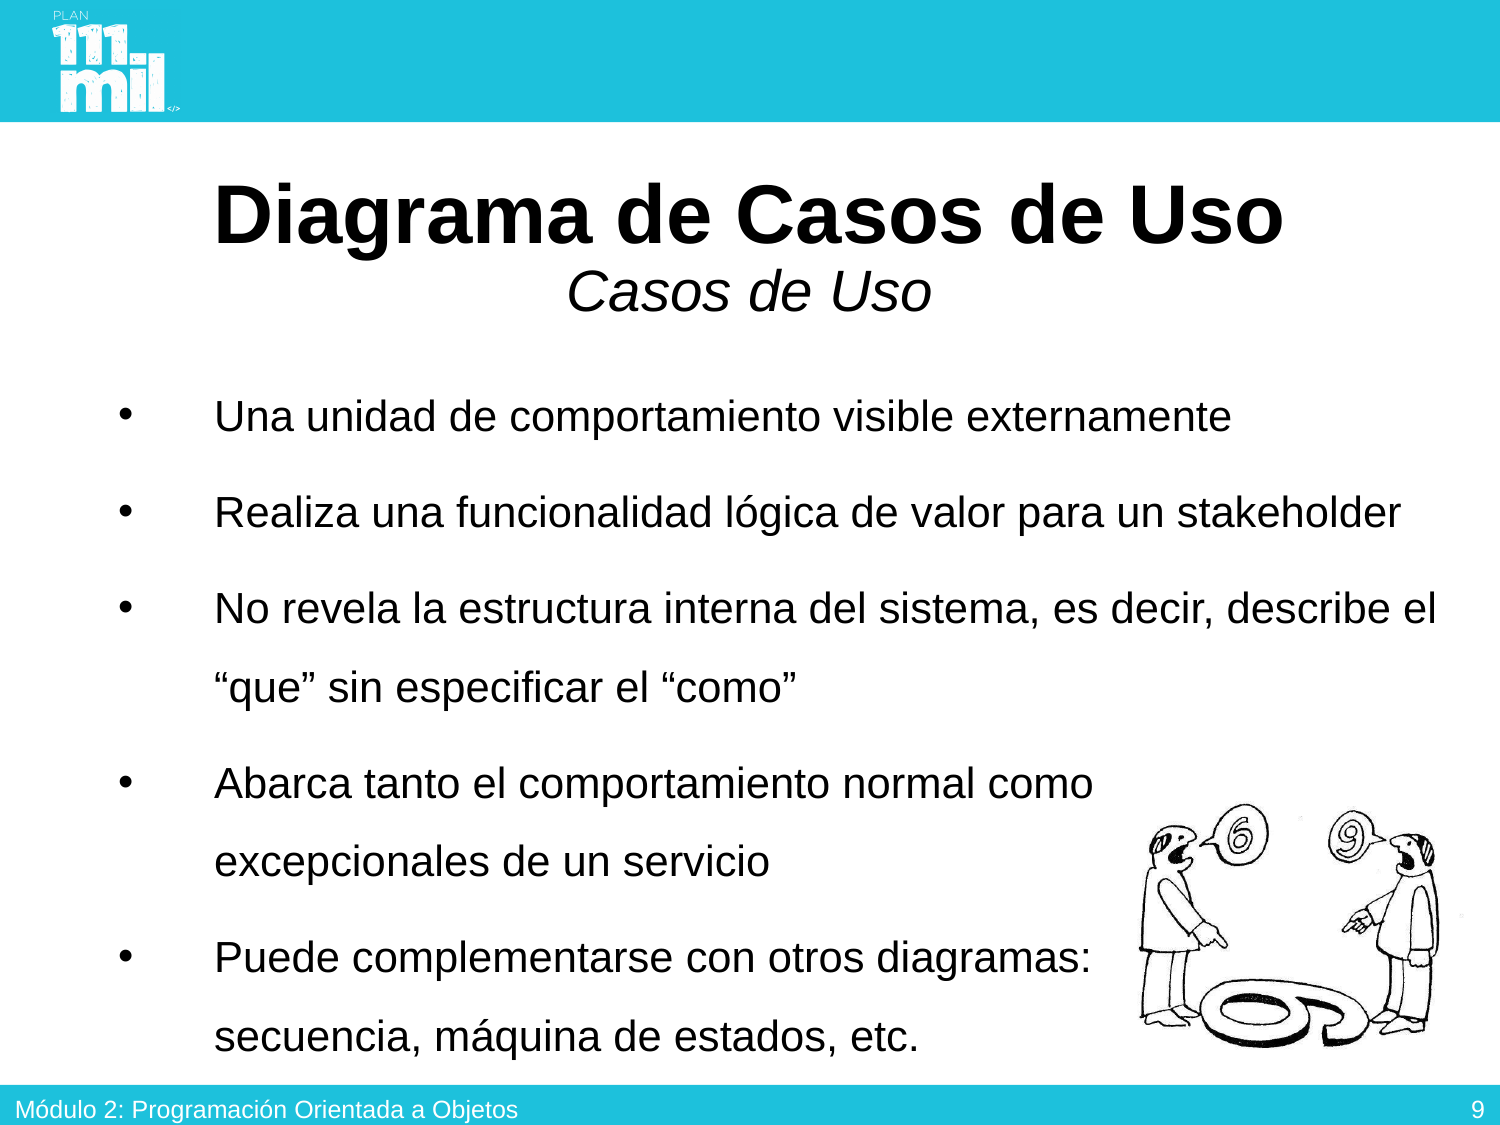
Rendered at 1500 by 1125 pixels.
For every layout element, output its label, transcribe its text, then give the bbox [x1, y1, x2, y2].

footer Módulo 2: Programación Orientada a Objetos [0, 1078, 643, 1125]
list Una unidad de comportamiento visible externamente Realiza una funcionalidad lógica de valor para un stakeholder No revela la estructura interna del sistema, es decir, describe el “que” sin especificar el “como” Abarca tanto el comportamiento normal como variaciones excepcionales de un servicio Puede complementarse con otros diagramas: secuencia, máquina de estados, etc. [103, 354, 1471, 1069]
picture [1103, 762, 1471, 1079]
slide_number 8 [1162, 1078, 1500, 1125]
title Diagrama de Casos de Uso Casos de Uso [103, 147, 1397, 348]
